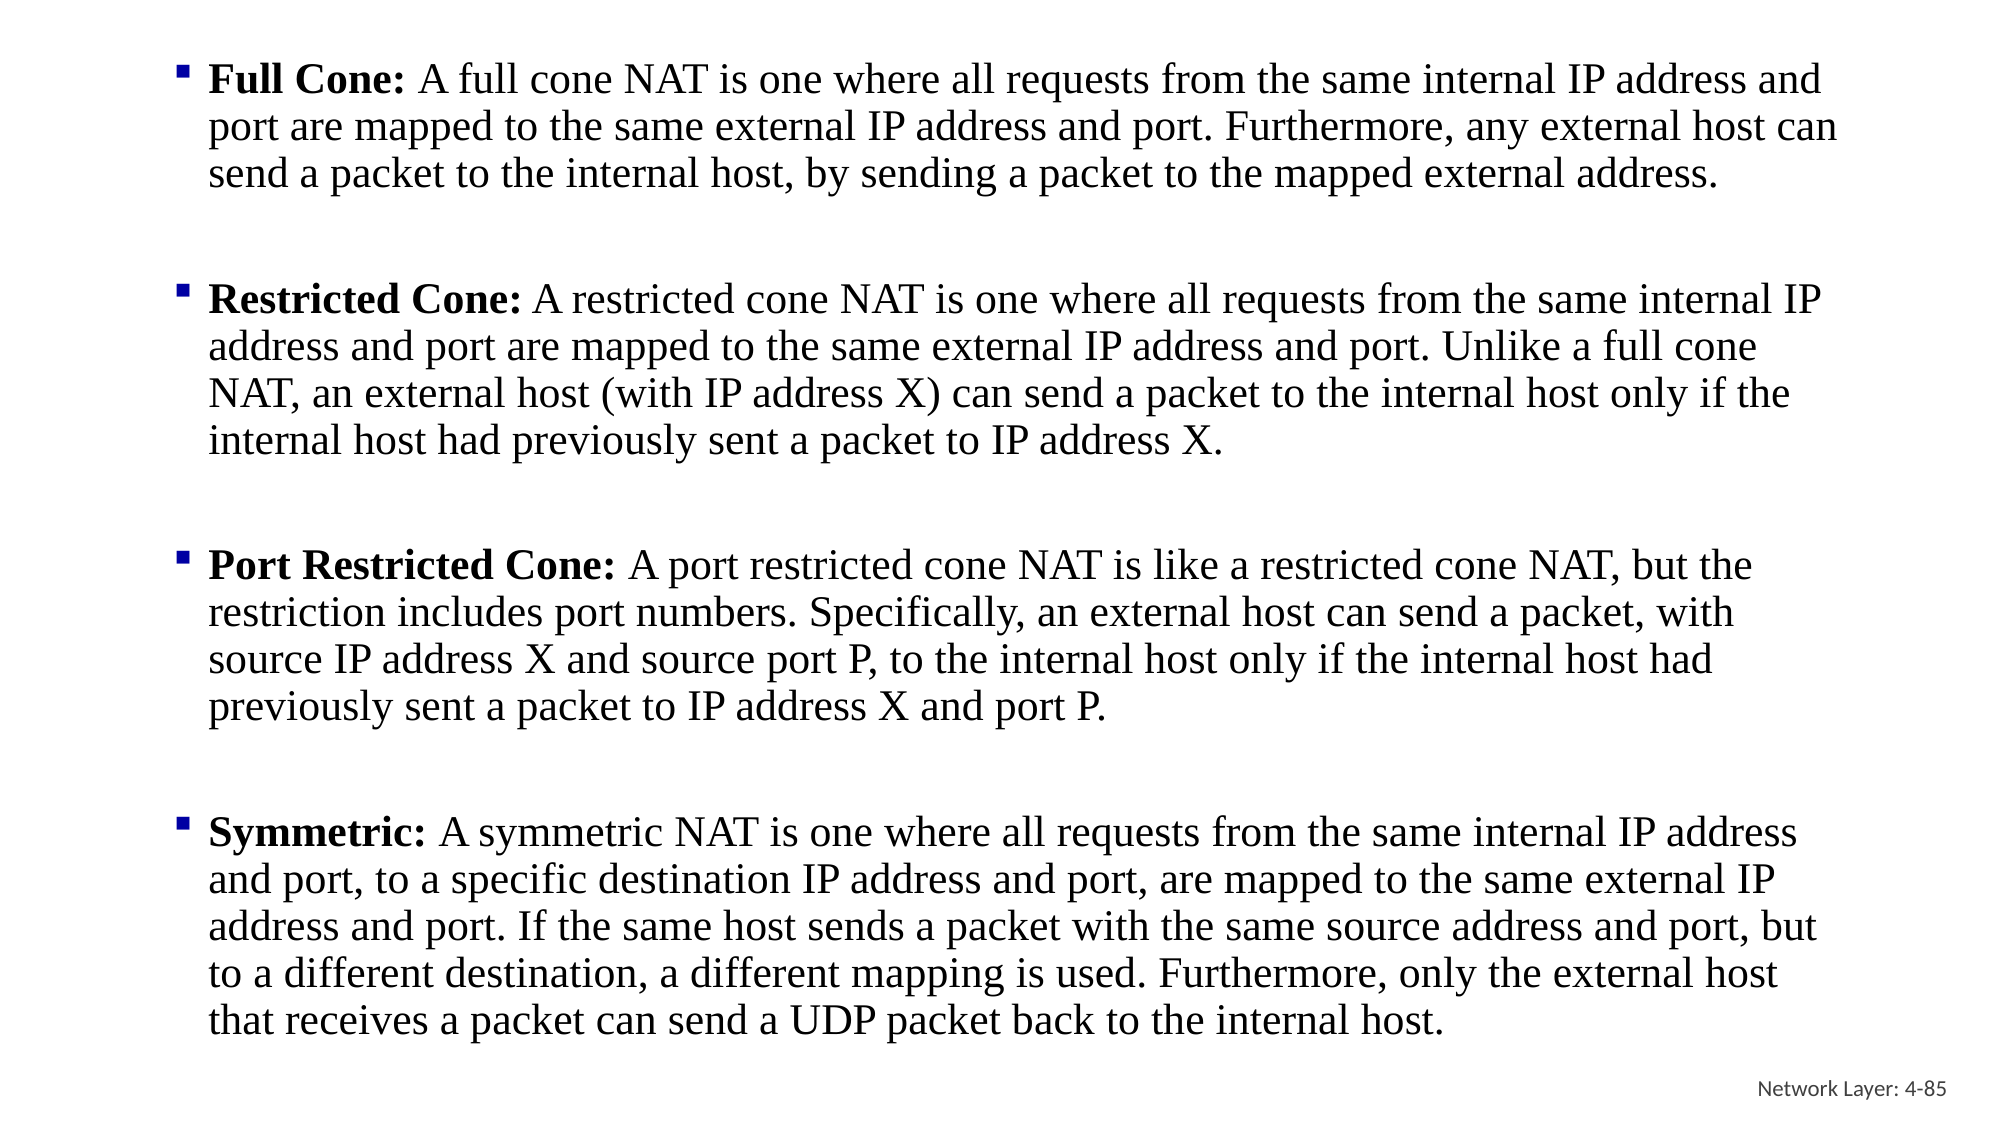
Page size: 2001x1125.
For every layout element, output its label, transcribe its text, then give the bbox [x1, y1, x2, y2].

slide_number Network Layer: 4-85 [1512, 1056, 1963, 1117]
list Full Cone: A full cone NAT is one where all requests from the same internal IP address and port are mapped to the same external IP address and port. Furthermore, any external host can send a packet to the internal host, by sending a packet to the mapped external address. Restricted Cone: A restricted cone NAT is one where all requests from the same internal IP address and port are mapped to the same external IP address and port. Unlike a full cone NAT, an external host (with IP address X) can send a packet to the internal host only if the internal host had previously sent a packet to IP address X. Port Restricted Cone: A port restricted cone NAT is like a restricted cone NAT, but the restriction includes port numbers. Specifically, an external host can send a packet, with source IP address X and source port P, to the internal host only if the internal host had previously sent a packet to IP address X and port P. Symmetric: A symmetric NAT is one where all requests from the same internal IP address and port, to a specific destination IP address and port, are mapped to the same external IP address and port. If the same host sends a packet with the same source address and port, but to a different destination, a different mapping is used. Furthermore, only the external host that receives a packet can send a UDP packet back to the internal host. [137, 48, 1863, 1076]
